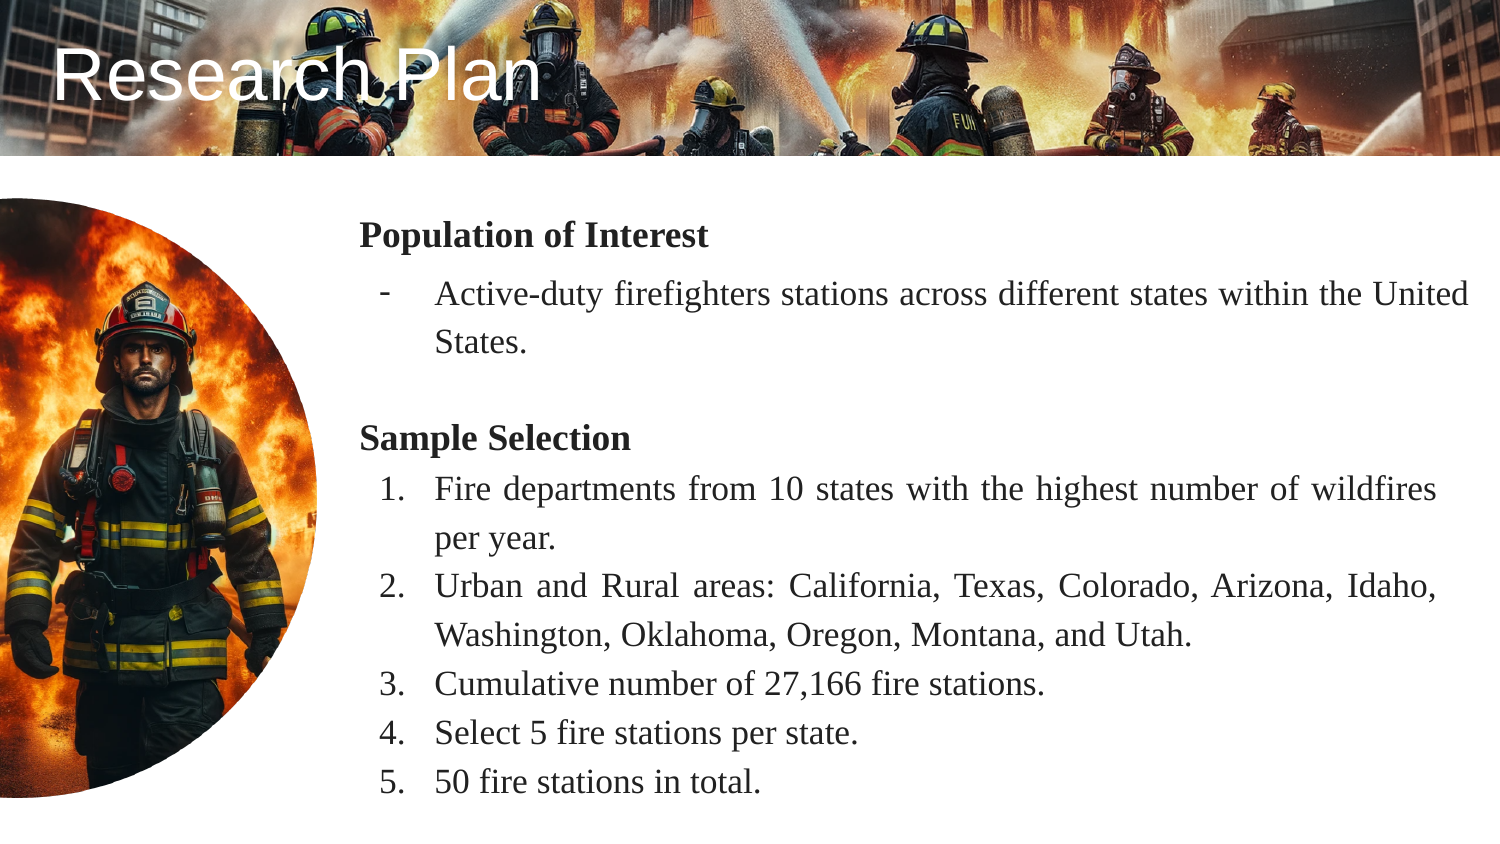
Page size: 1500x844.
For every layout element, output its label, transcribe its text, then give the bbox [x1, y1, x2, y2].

picture [0, 197, 318, 799]
text_box Sample Selection Fire departments from 10 states with the highest number of wildfires per year. Urban and Rural areas: California, Texas, Colorado, Arizona, Idaho, Washington, Oklahoma, Oregon, Montana, and Utah. Cumulative number of 27,166 fire stations. Select 5 fire stations per state. 50 fire stations in total. [344, 376, 1453, 831]
text_box Population of Interest Active-duty firefighters stations across different states within the United States. [344, 188, 1485, 376]
picture [0, 0, 1500, 156]
